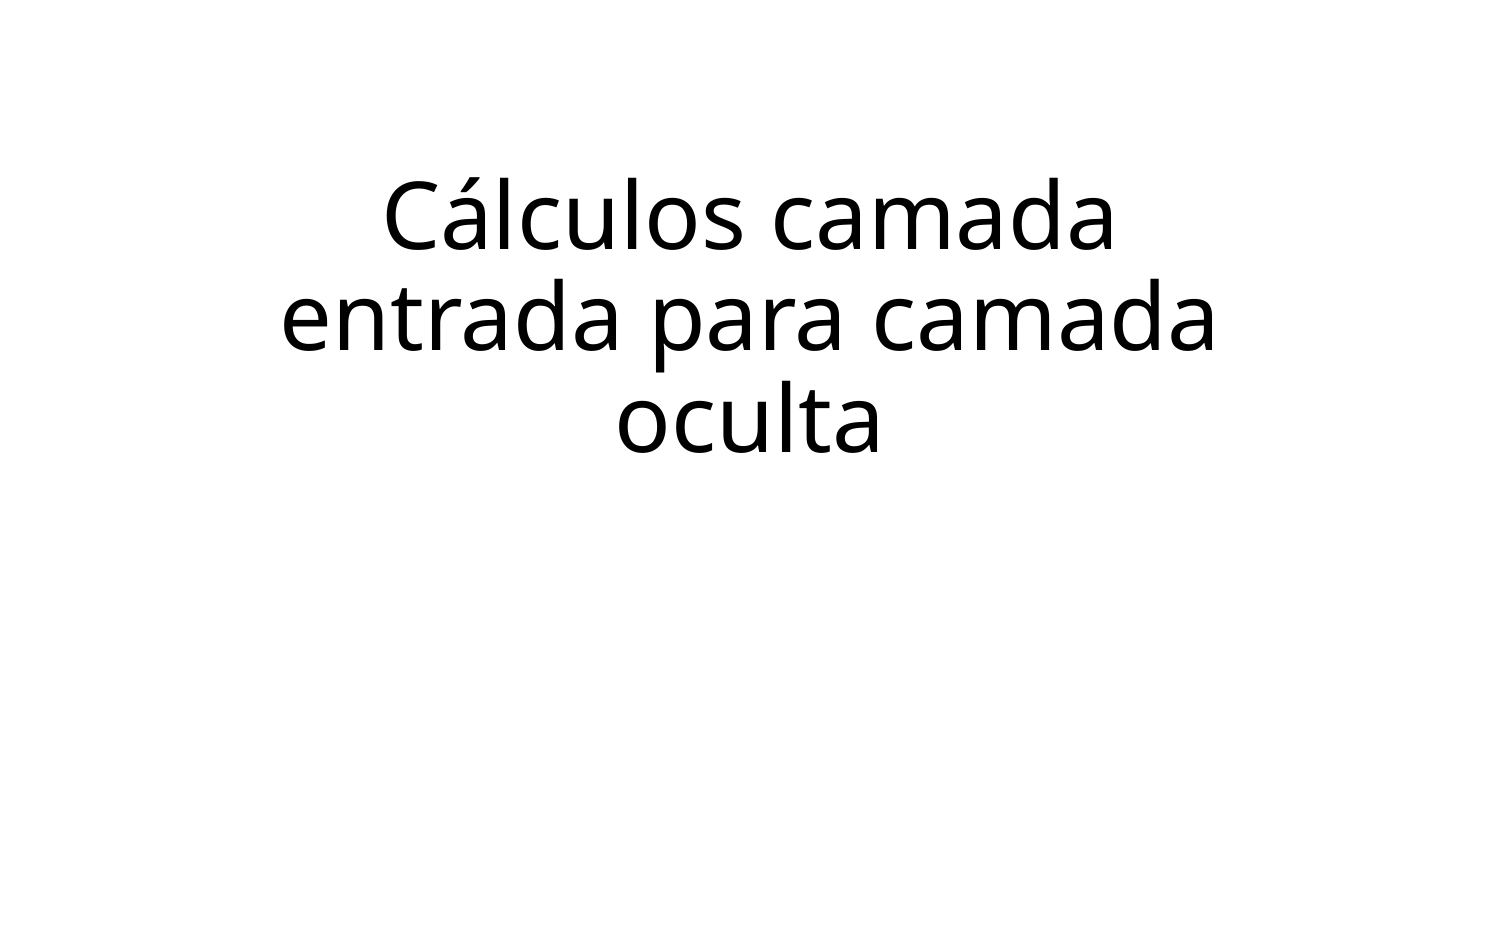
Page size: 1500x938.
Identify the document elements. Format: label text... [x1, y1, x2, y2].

title Cálculos camada entrada para camada oculta [187, 153, 1313, 480]
